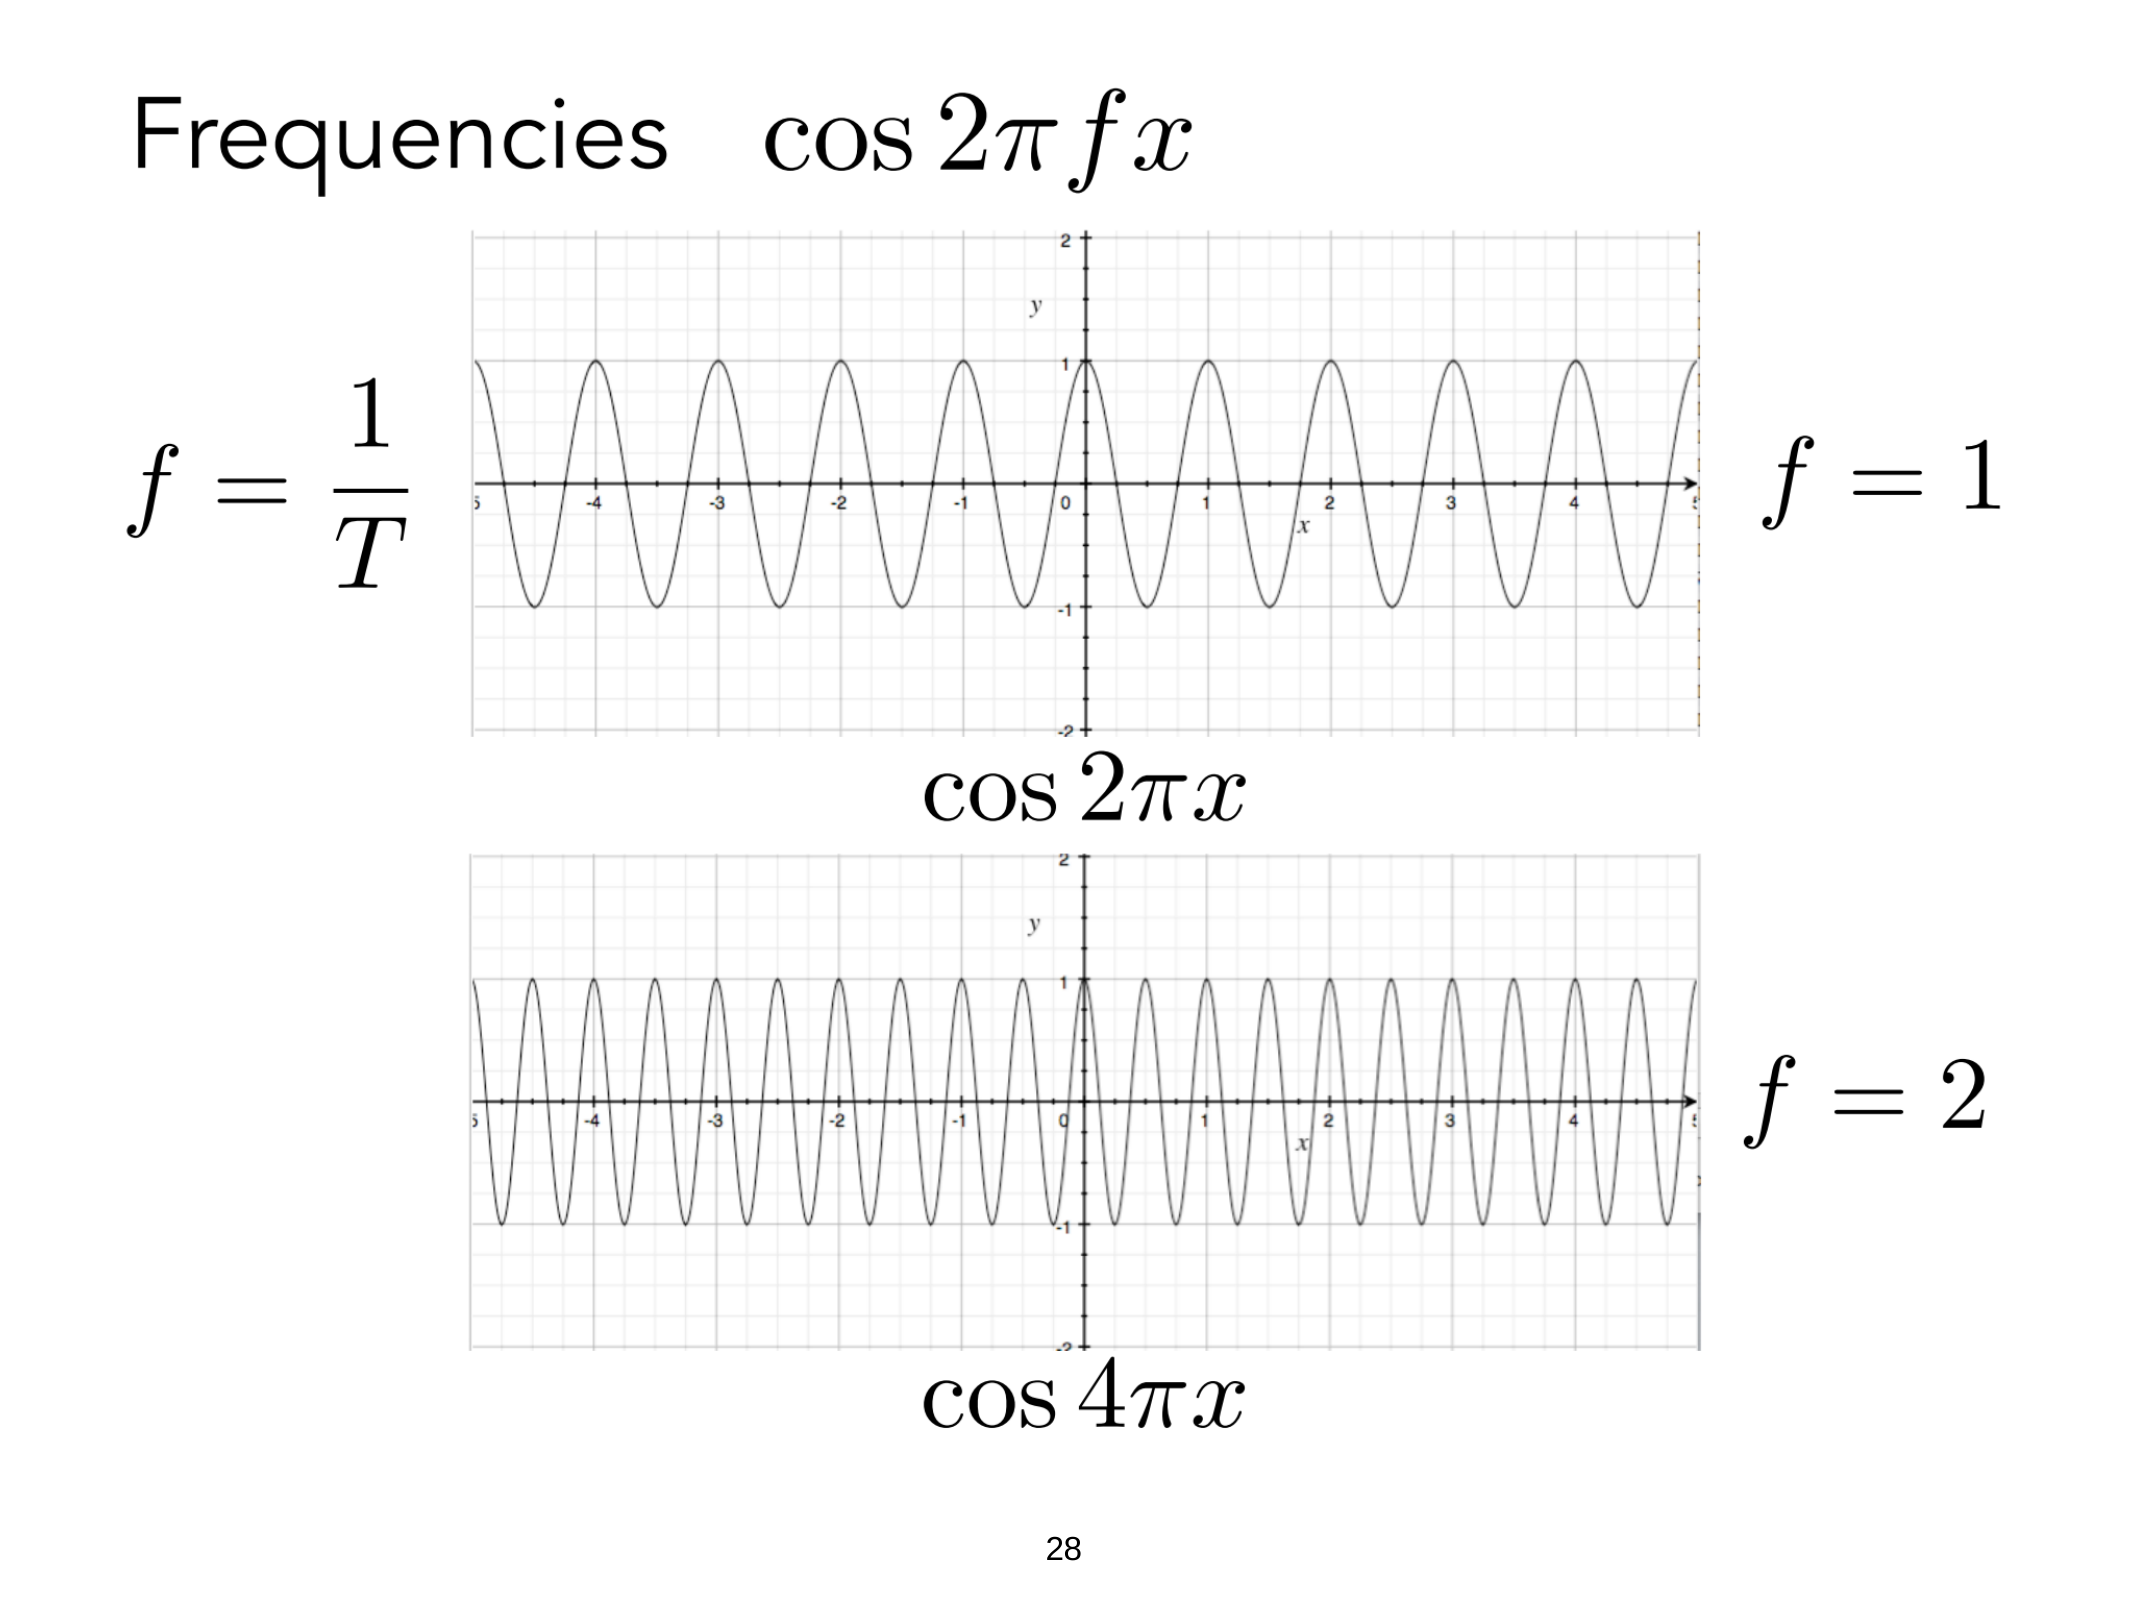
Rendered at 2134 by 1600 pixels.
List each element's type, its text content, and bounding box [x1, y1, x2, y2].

picture [64, 27, 2069, 1452]
slide_number 28 [1015, 1526, 1094, 1600]
